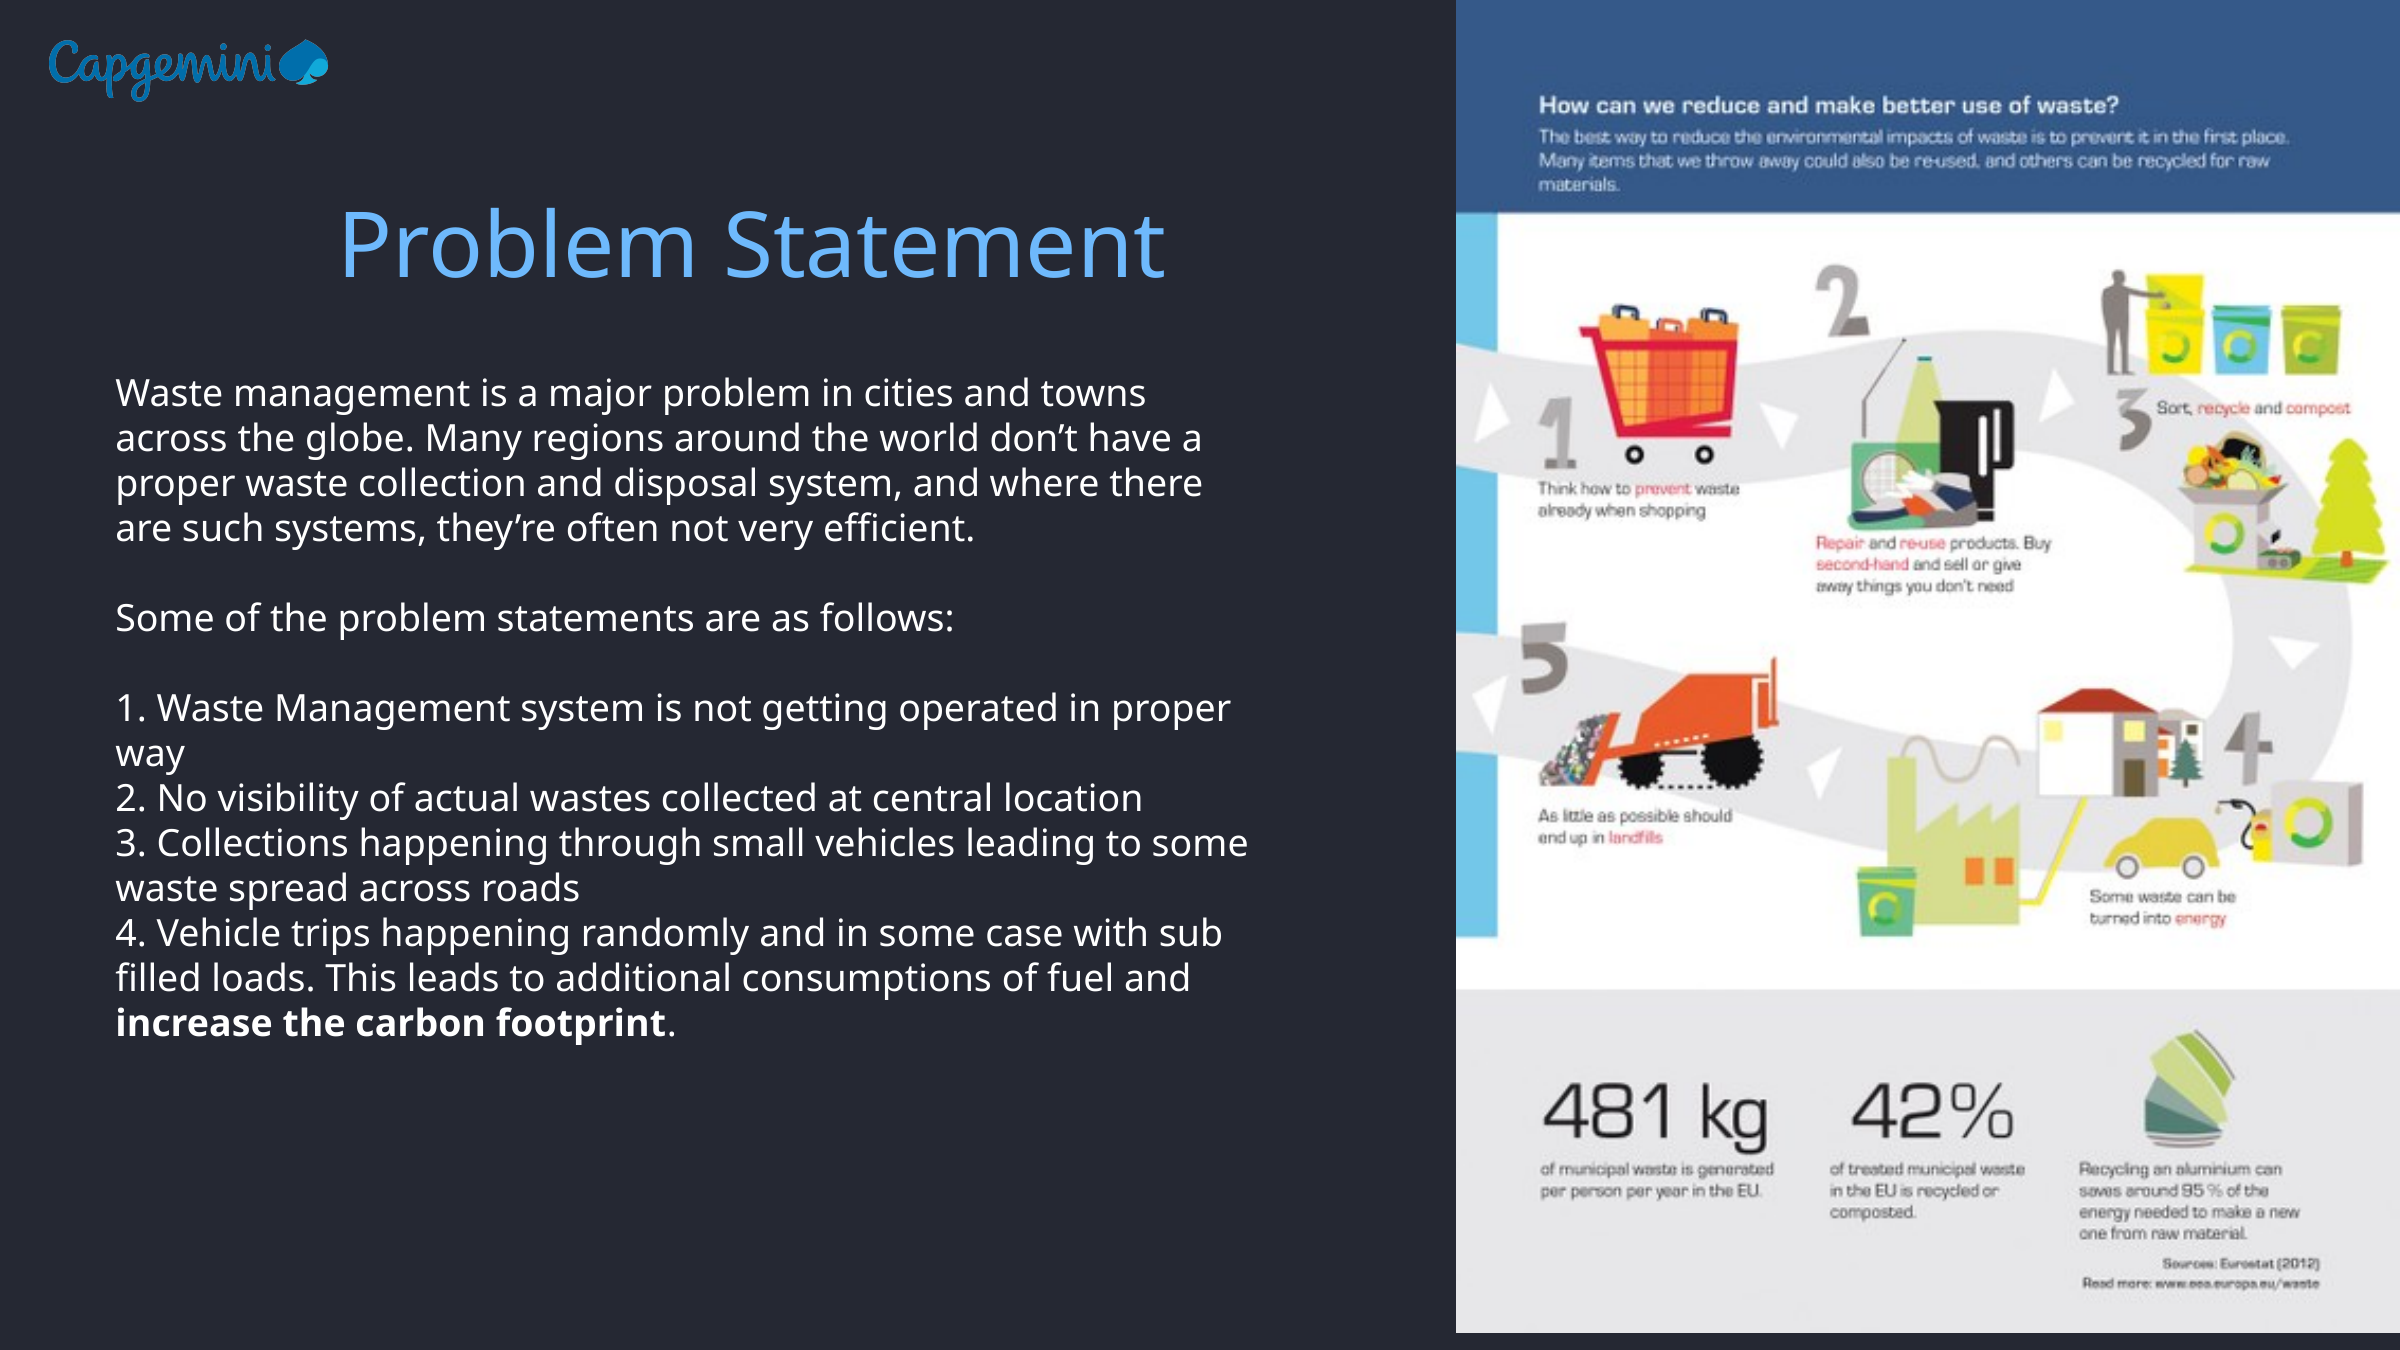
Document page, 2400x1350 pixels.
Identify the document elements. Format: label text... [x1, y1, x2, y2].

text_box Waste management is a major problem in cities and towns across the globe. Many regions around the world don’t have a proper waste collection and disposal system, and where there are such systems, they’re often not very efficient. Some of the problem statements are as follows: 1. Waste Management system is not getting operated in proper way 2. No visibility of actual wastes collected at central location 3. Collections happening through small vehicles leading to some waste spread across roads 4. Vehicle trips happening randomly and in some case with sub filled loads. This leads to additional consumptions of fuel and increase the carbon footprint. [100, 361, 1282, 1097]
picture [0, 0, 377, 147]
text_box Problem Statement [323, 174, 1235, 320]
picture [1456, 0, 2400, 1333]
text_box [0, 0, 2400, 1350]
